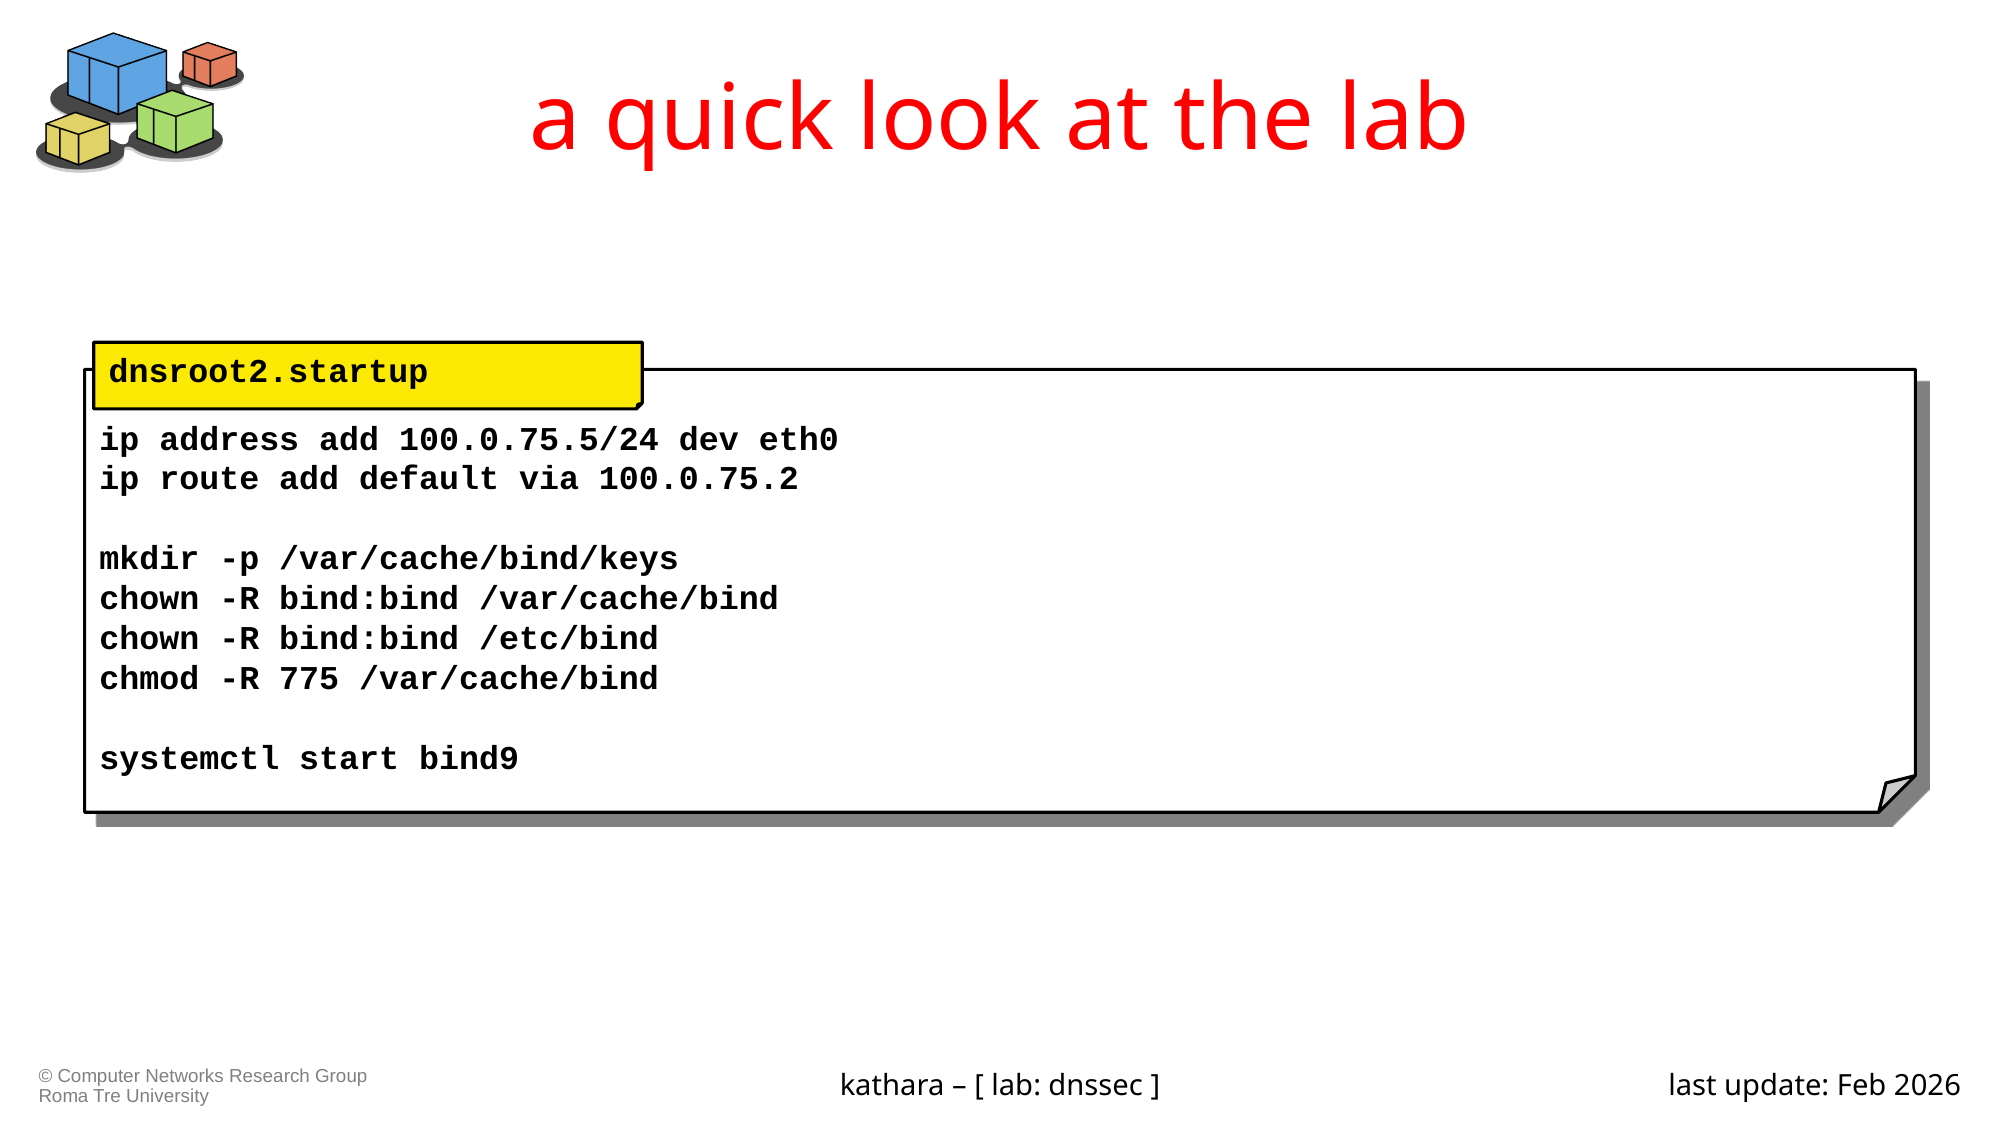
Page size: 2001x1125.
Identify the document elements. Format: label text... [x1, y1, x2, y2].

title a quick look at the lab [99, 19, 1900, 207]
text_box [84, 342, 1916, 813]
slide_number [1519, 1058, 1977, 1114]
picture [36, 32, 99, 173]
footer kathara – [ lab: dnssec ] [511, 1058, 1489, 1114]
